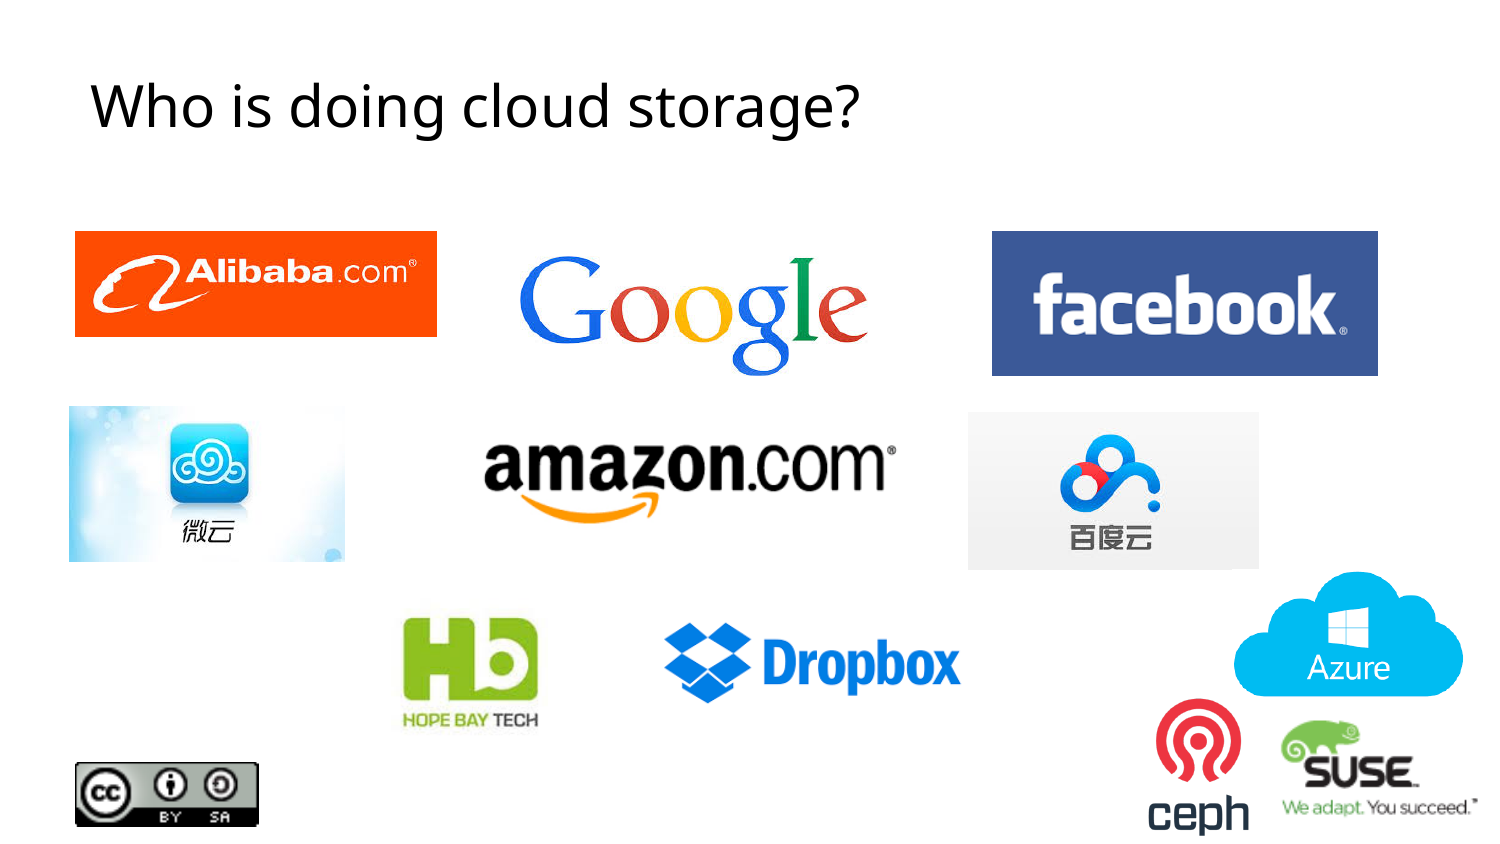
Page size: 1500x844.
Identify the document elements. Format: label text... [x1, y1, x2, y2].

picture [991, 231, 1378, 376]
picture [69, 406, 346, 562]
picture [391, 588, 548, 746]
picture [435, 412, 945, 562]
picture [74, 231, 437, 337]
title Who is doing cloud storage? [75, 33, 1425, 175]
picture [624, 588, 1010, 737]
picture [968, 412, 1486, 844]
picture [520, 256, 868, 376]
picture [75, 762, 259, 827]
